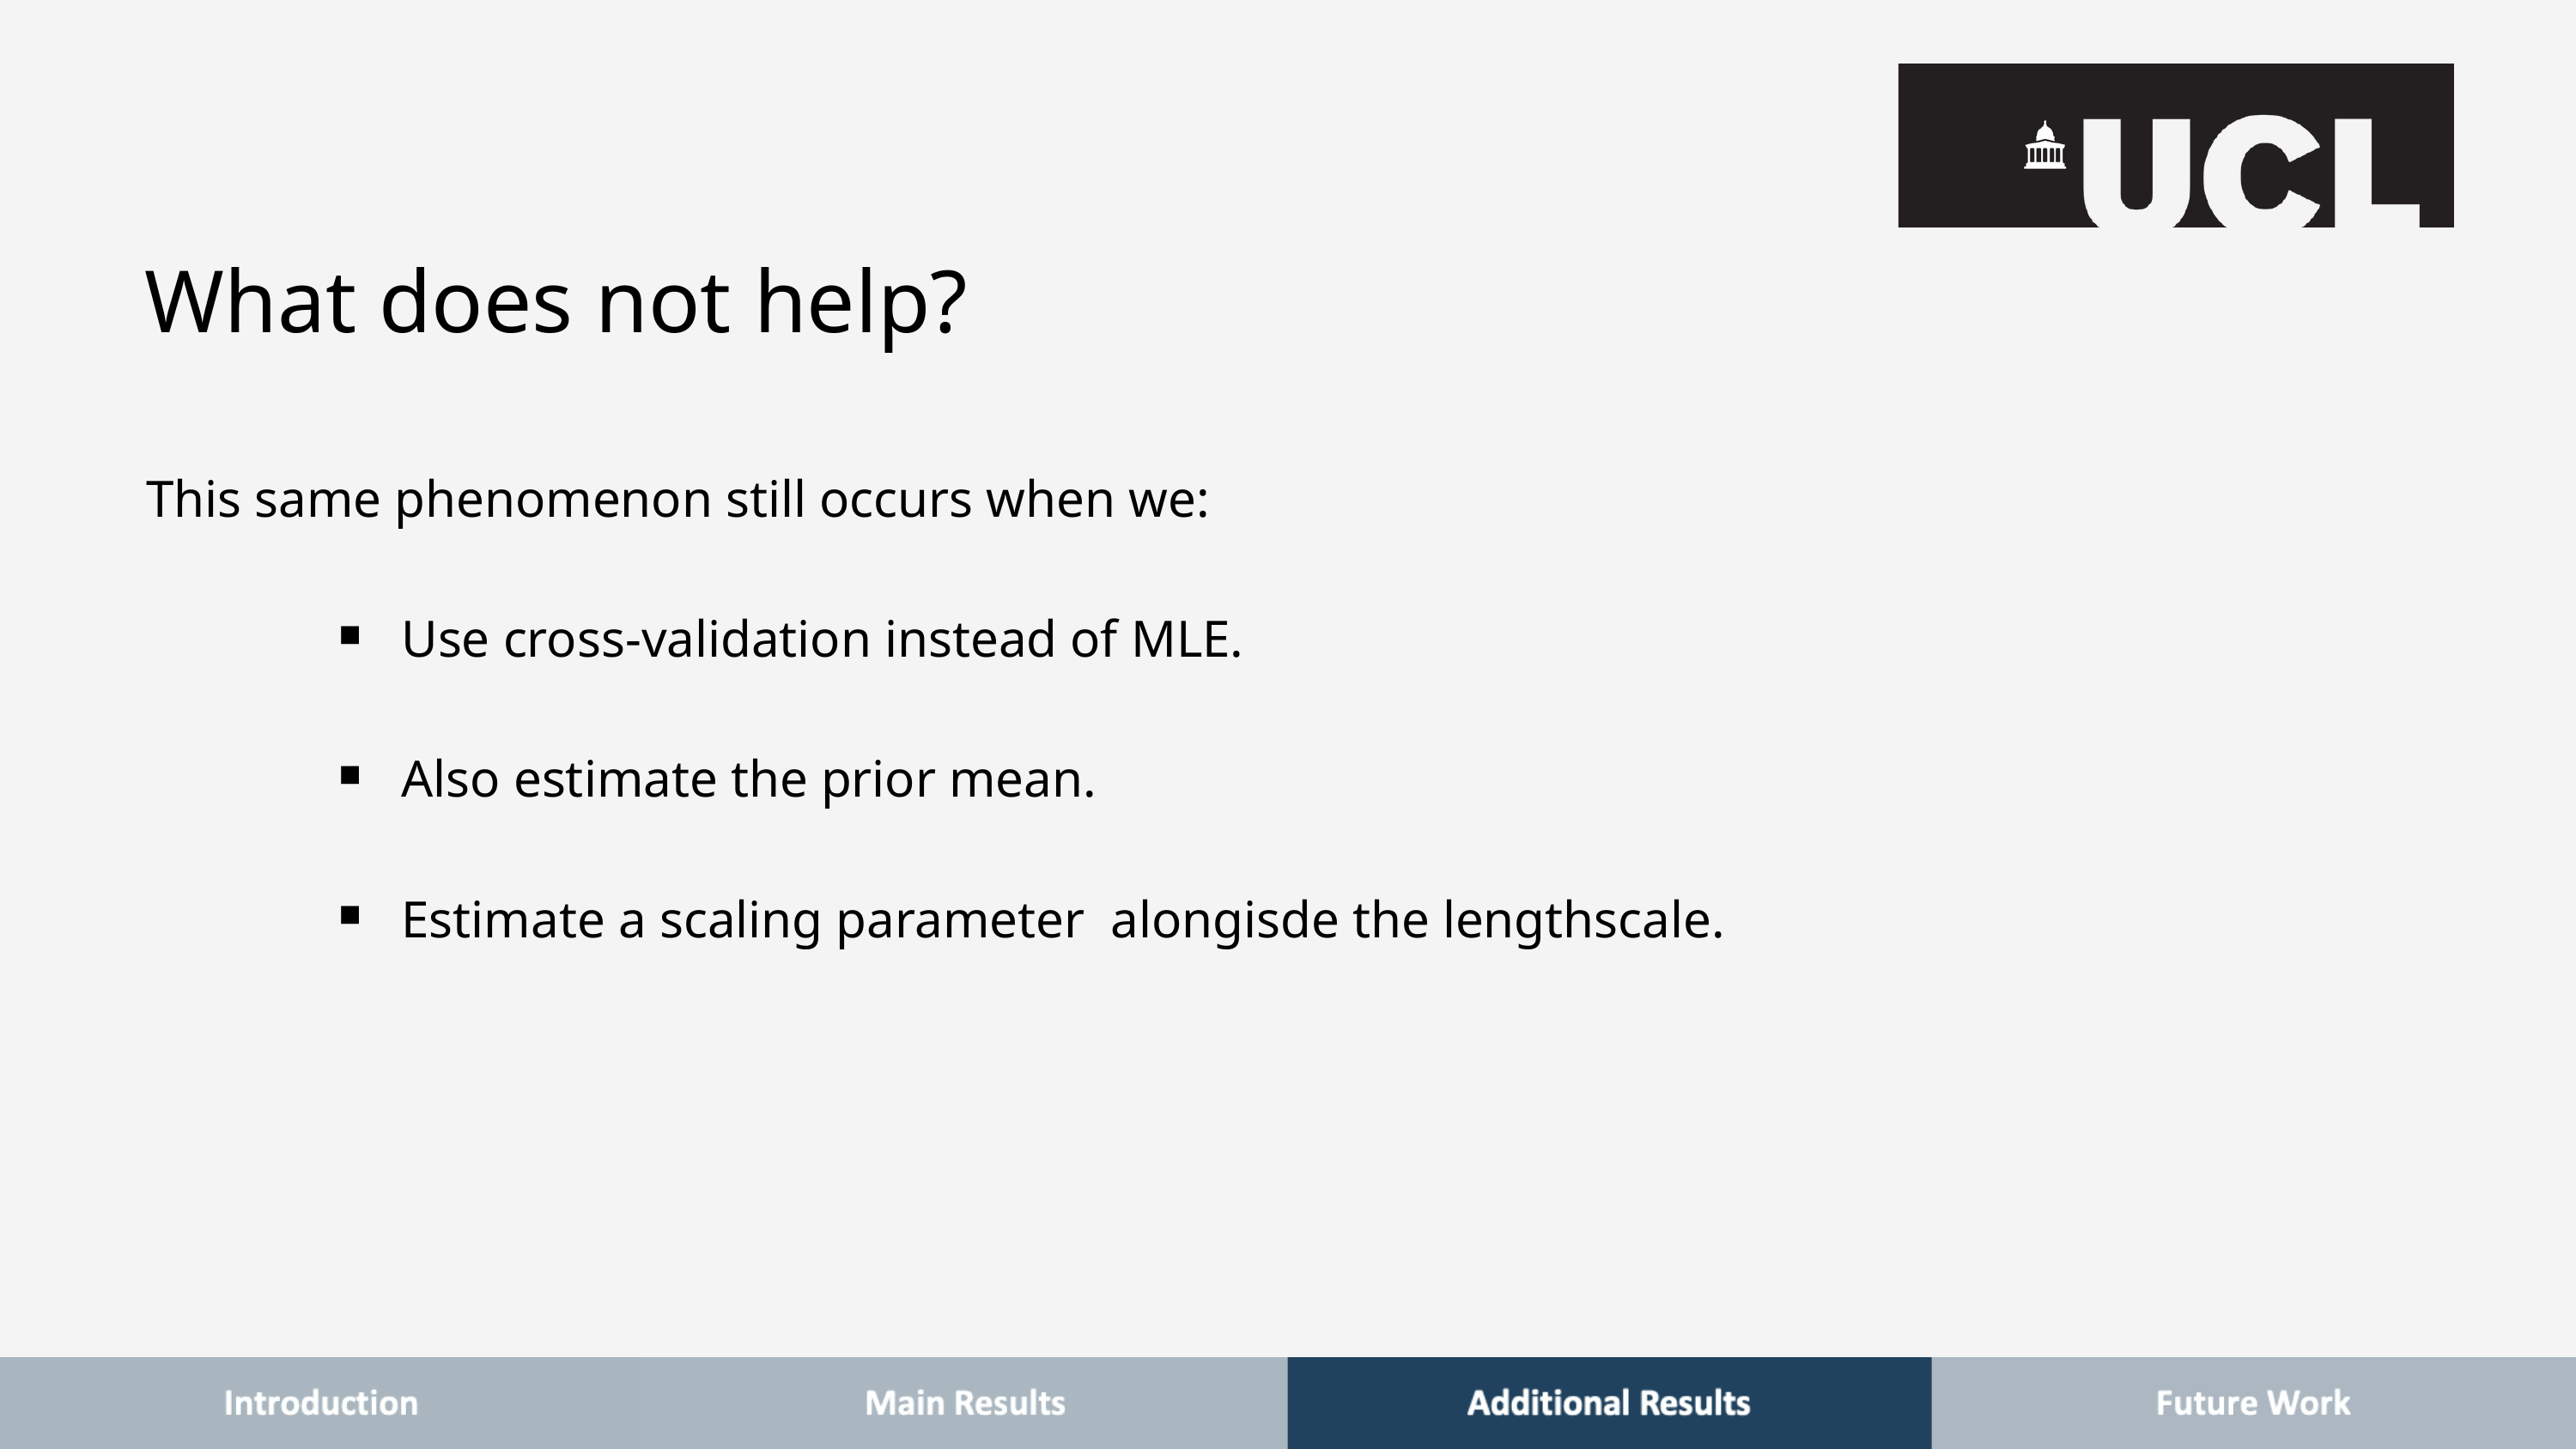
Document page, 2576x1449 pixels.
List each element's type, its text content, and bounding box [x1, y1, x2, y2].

text_box [1898, 64, 2454, 227]
text_box [0, 1357, 2576, 1449]
text_box What does not help? [144, 246, 1899, 350]
